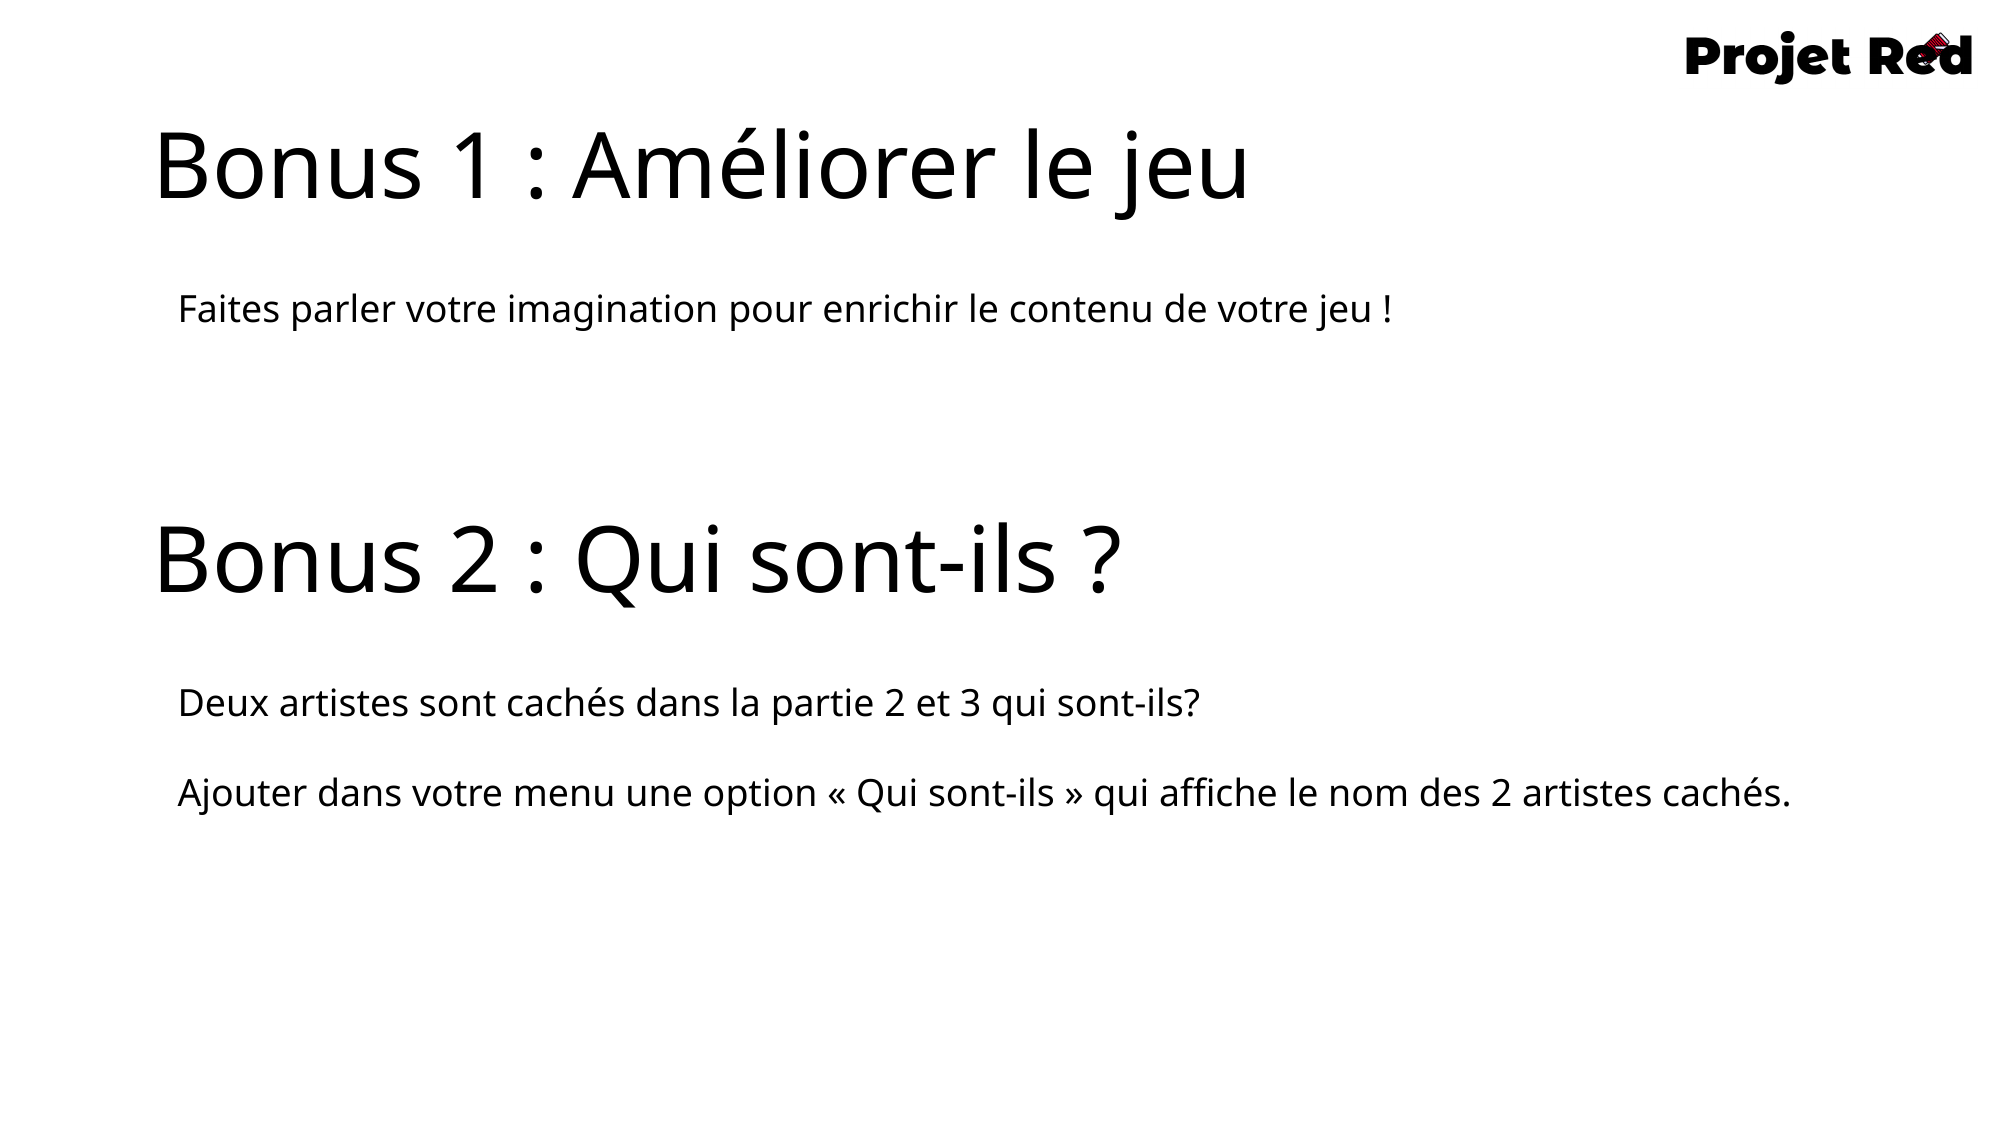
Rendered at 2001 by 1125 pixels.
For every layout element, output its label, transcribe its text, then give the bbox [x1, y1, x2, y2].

text_box Deux artistes sont cachés dans la partie 2 et 3 qui sont-ils? Ajouter dans votre menu une option « Qui sont-ils » qui affiche le nom des 2 artistes cachés. [162, 671, 1905, 822]
text_box Faites parler votre imagination pour enrichir le contenu de votre jeu ! [162, 277, 1905, 338]
title Bonus 1 : Améliorer le jeu [137, 59, 1863, 278]
picture [1679, 27, 1978, 89]
text_box Bonus 2 : Qui sont-ils ? [137, 453, 1863, 672]
